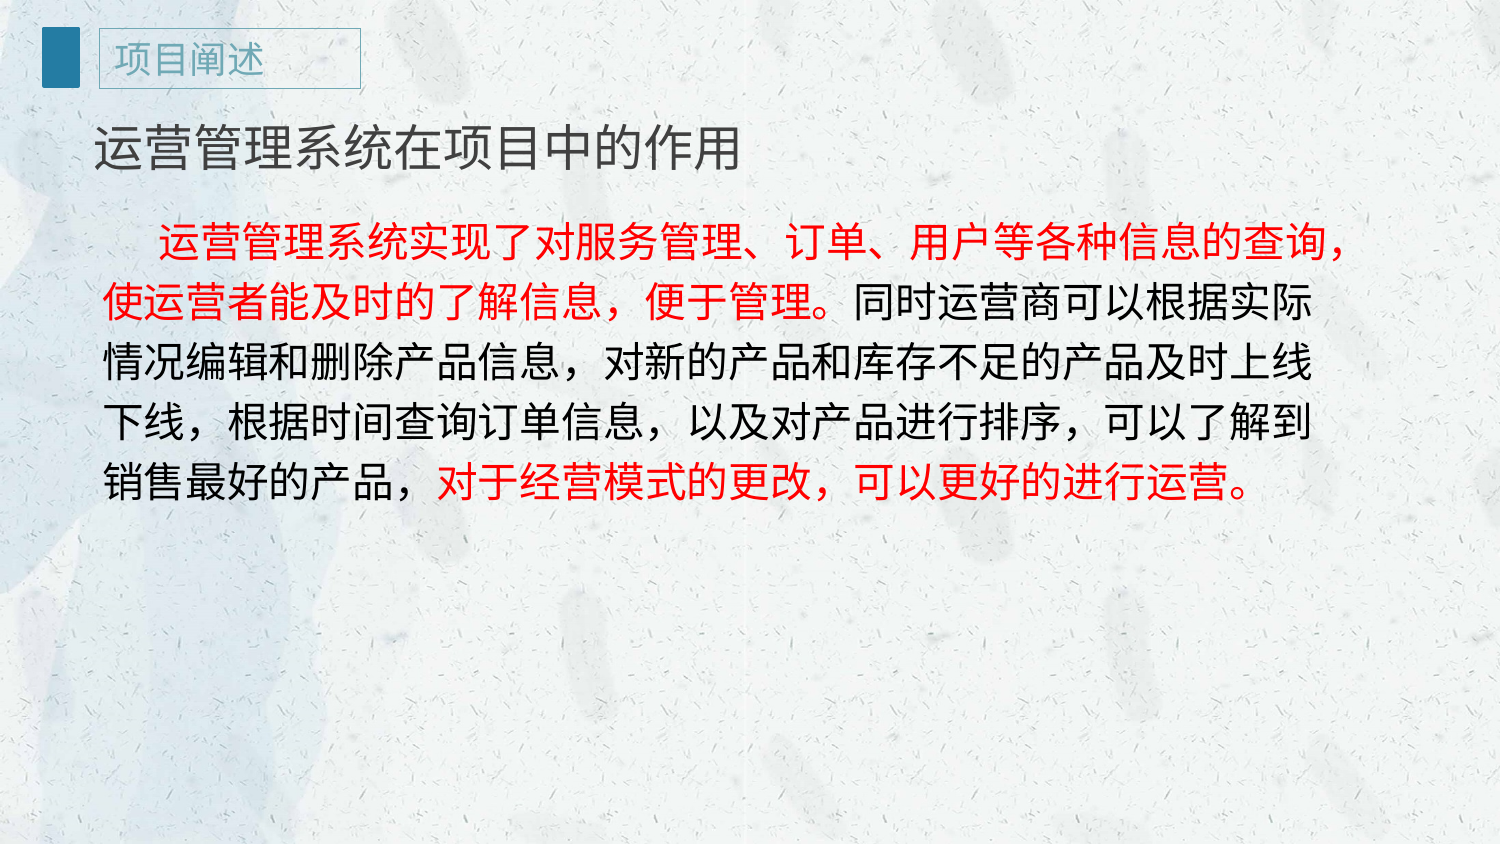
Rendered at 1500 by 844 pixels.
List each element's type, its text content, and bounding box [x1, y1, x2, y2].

picture [0, 0, 1500, 844]
text_box 运营管理系统实现了对服务管理、订单、用户等各种信息的查询，使运营者能及时的了解信息，便于管理。同时运营商可以根据实际情况编辑和删除产品信息，对新的产品和库存不足的产品及时上线下线，根据时间查询订单信息，以及对产品进行排序，可以了解到销售最好的产品，对于经营模式的更改，可以更好的进行运营。 [78, 205, 1374, 544]
text_box [42, 27, 80, 88]
text_box 项目阐述 [99, 28, 361, 89]
text_box 运营管理系统在项目中的作用 [78, 108, 759, 184]
